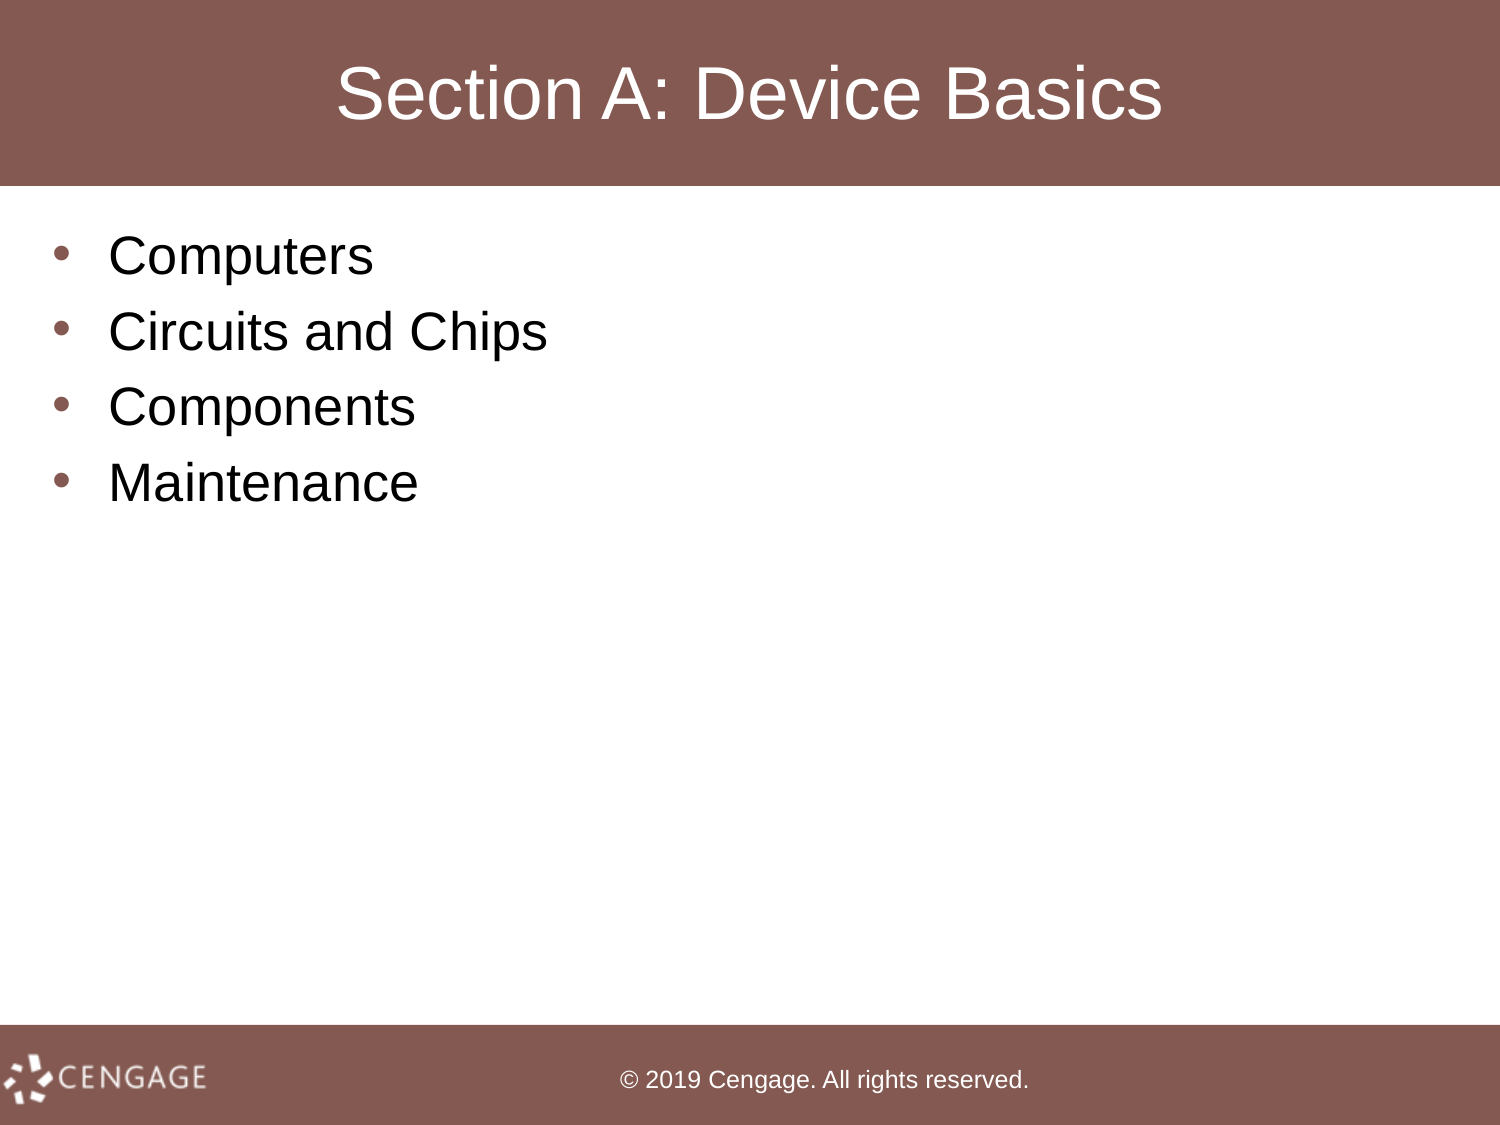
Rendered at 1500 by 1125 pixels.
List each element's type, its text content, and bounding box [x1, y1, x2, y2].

list Computers Circuits and Chips Components Maintenance [37, 212, 1475, 1005]
title Section A: Device Basics [75, 4, 1425, 175]
picture [0, 1051, 211, 1106]
